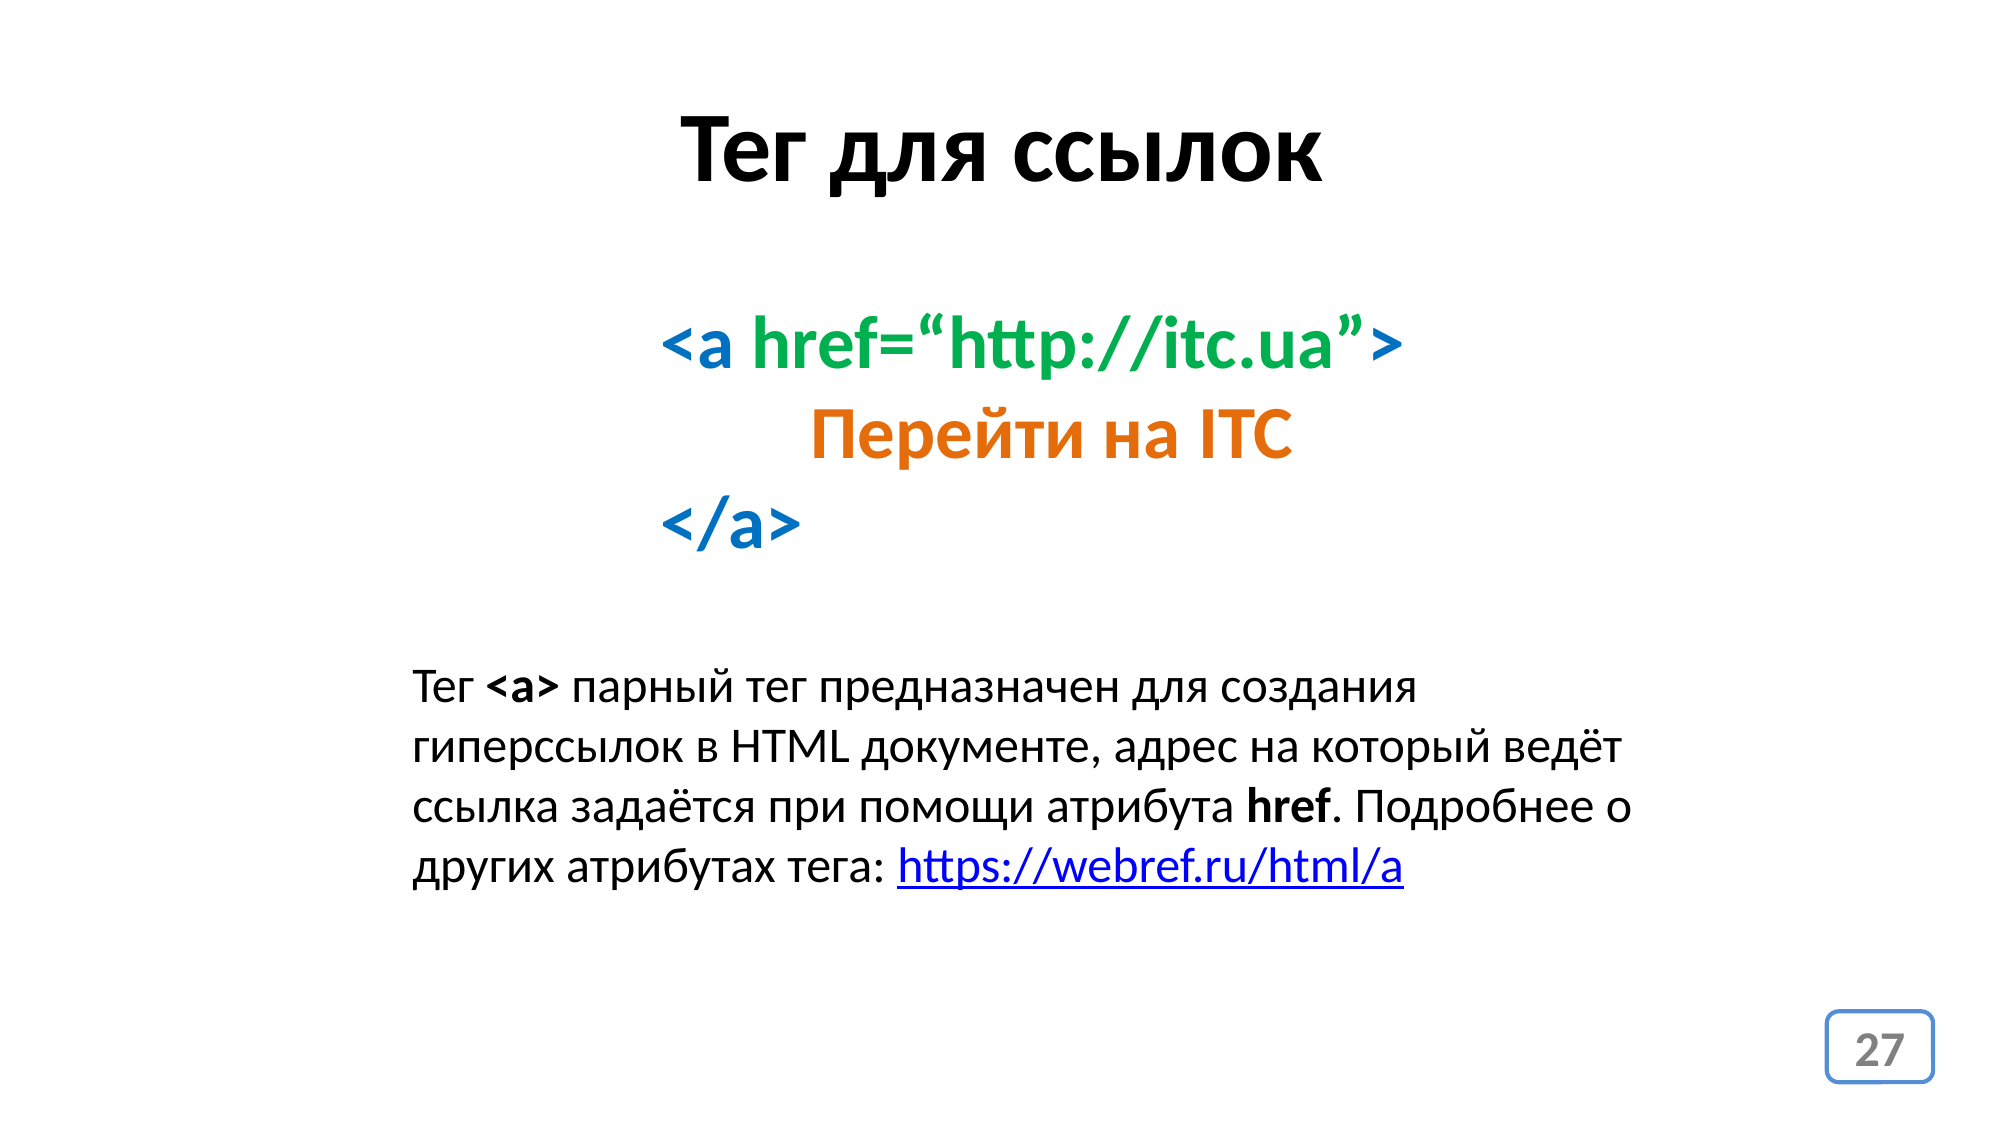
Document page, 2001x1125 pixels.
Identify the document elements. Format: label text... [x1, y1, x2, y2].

text_box 27 [1824, 1009, 1936, 1085]
text_box Тег <a> парный тег предназначен для создания гиперссылок в HTML документе, адрес на который ведёт ссылка задаётся при помощи атрибута href. Подробнее о других атрибутах тега: https://webref.ru/html/a [397, 645, 1685, 900]
text_box <a href=“http://itc.ua”> Перейти на ITC </a> [645, 286, 1437, 572]
text_box Тег для ссылок [251, 74, 1752, 210]
